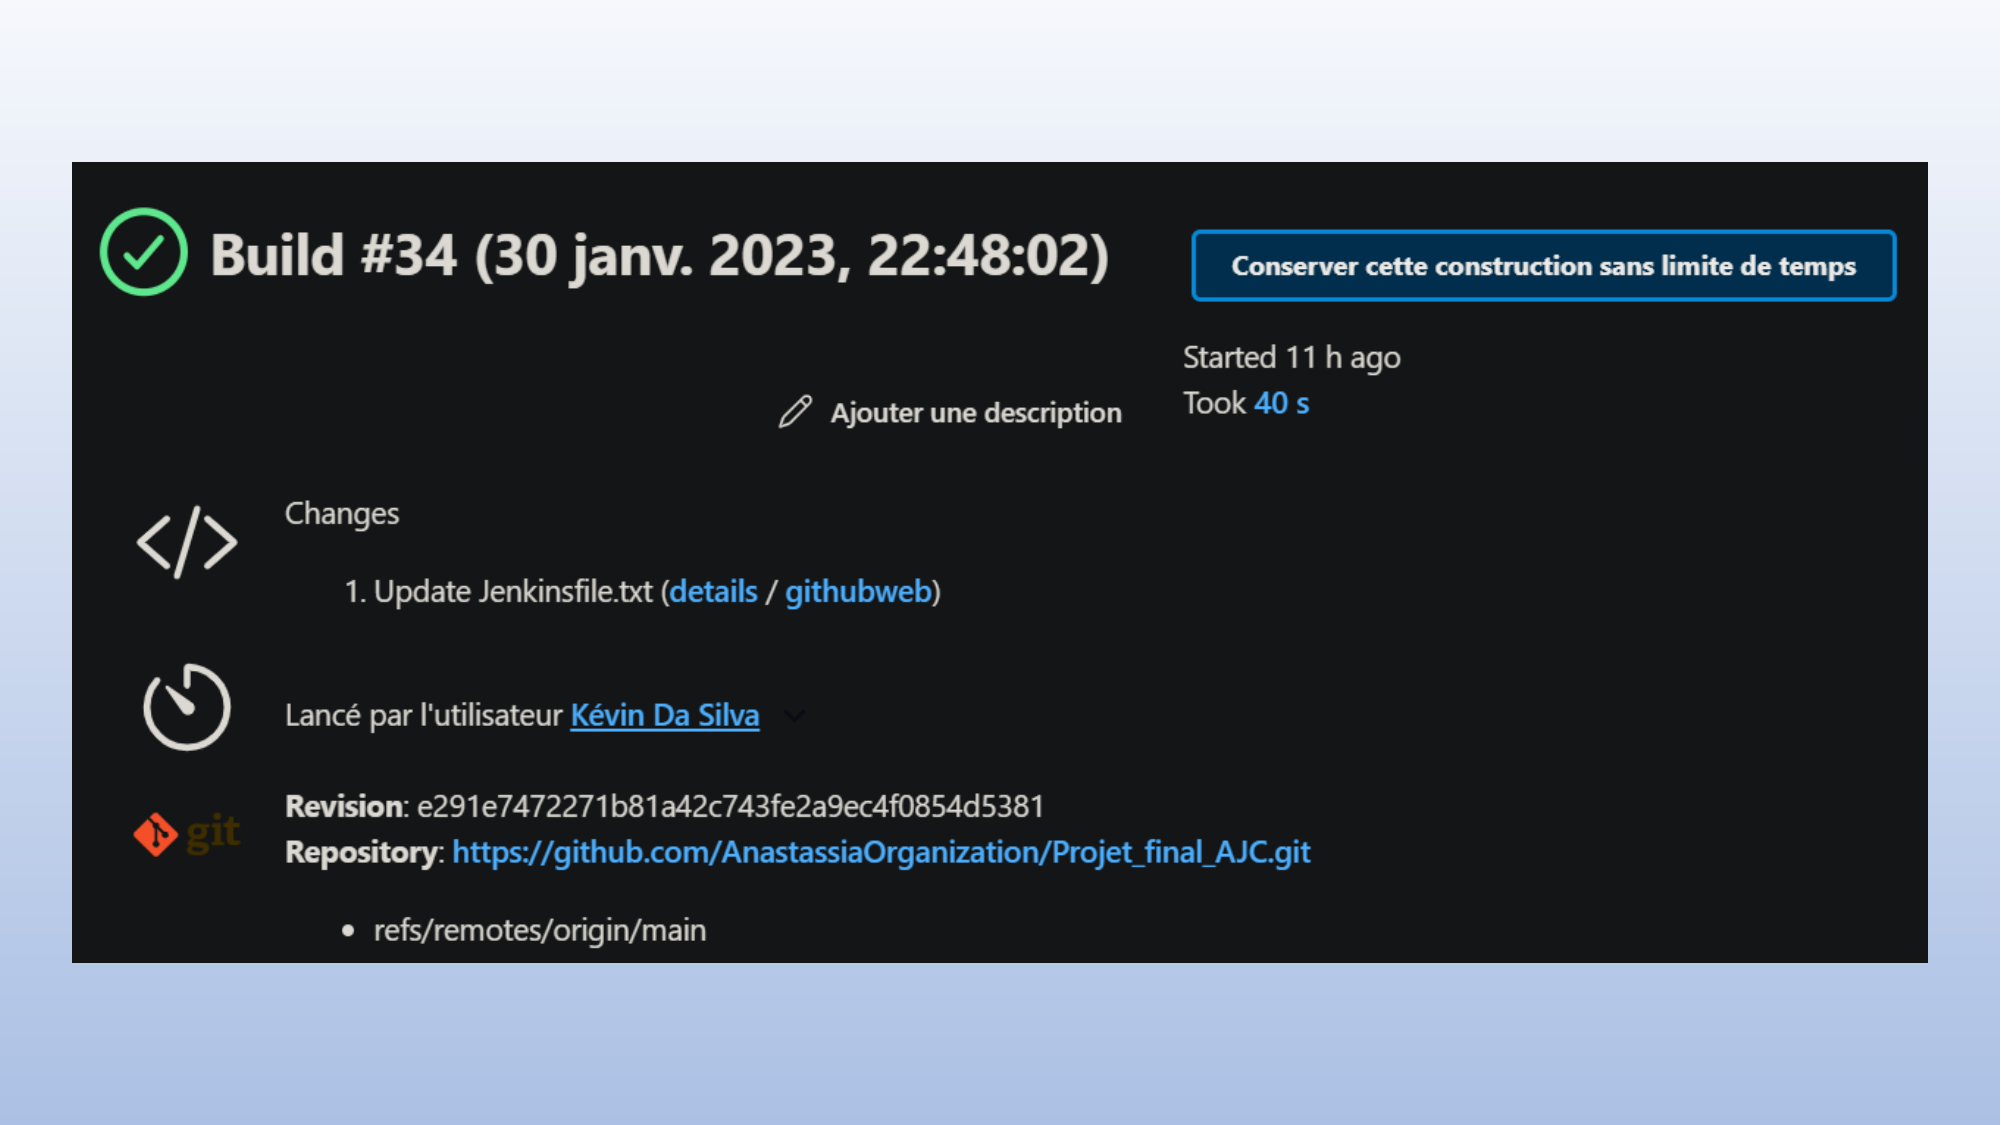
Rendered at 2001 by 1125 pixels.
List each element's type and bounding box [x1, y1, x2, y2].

picture [71, 162, 1928, 963]
